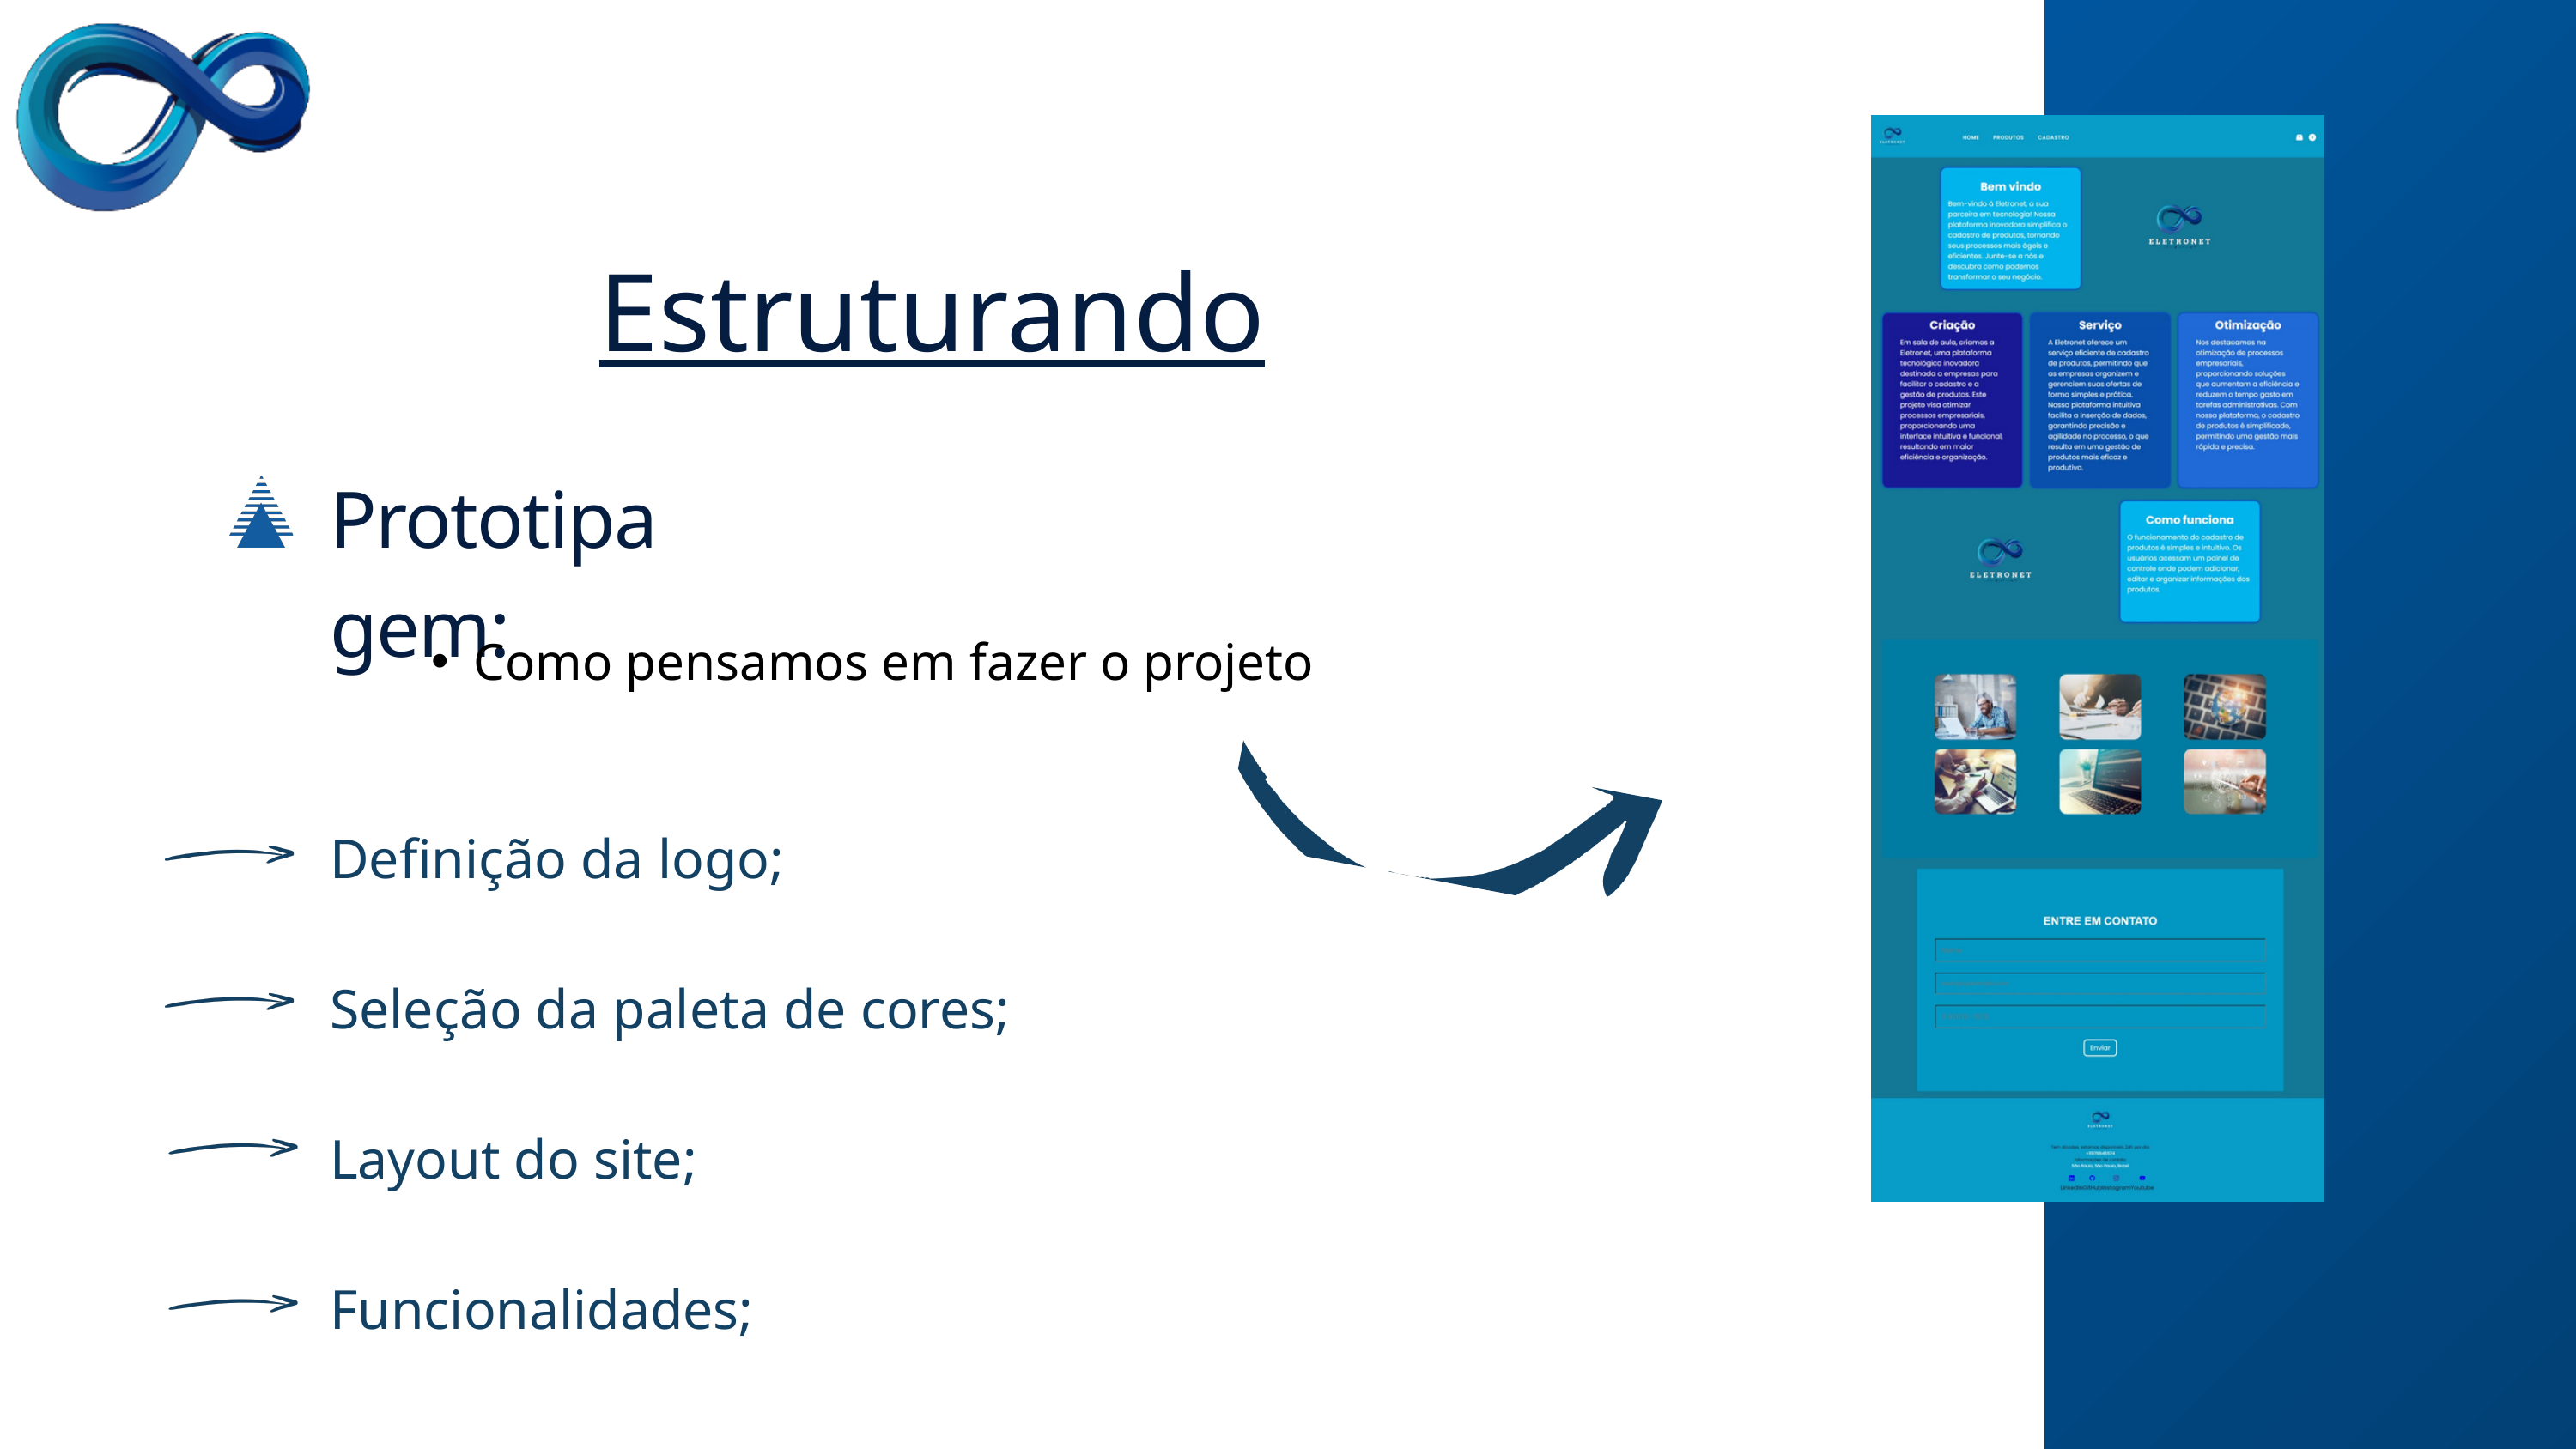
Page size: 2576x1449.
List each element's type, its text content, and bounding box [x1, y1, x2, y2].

text_box Estruturando [456, 222, 1409, 373]
text_box [164, 992, 295, 1010]
text_box [1224, 722, 1666, 919]
text_box [229, 476, 294, 548]
text_box [168, 1294, 298, 1313]
text_box [164, 846, 295, 864]
text_box [1871, 115, 2041, 1202]
text_box Prototipagem: [330, 454, 702, 673]
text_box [2044, 0, 2576, 1449]
text_box [168, 1138, 298, 1157]
text_box Definição da logo; Seleção da paleta de cores; Layout do site; Funcionalidades; [330, 814, 1068, 1408]
text_box [0, 0, 389, 239]
text_box Como pensamos em fazer o projeto [388, 620, 1340, 691]
